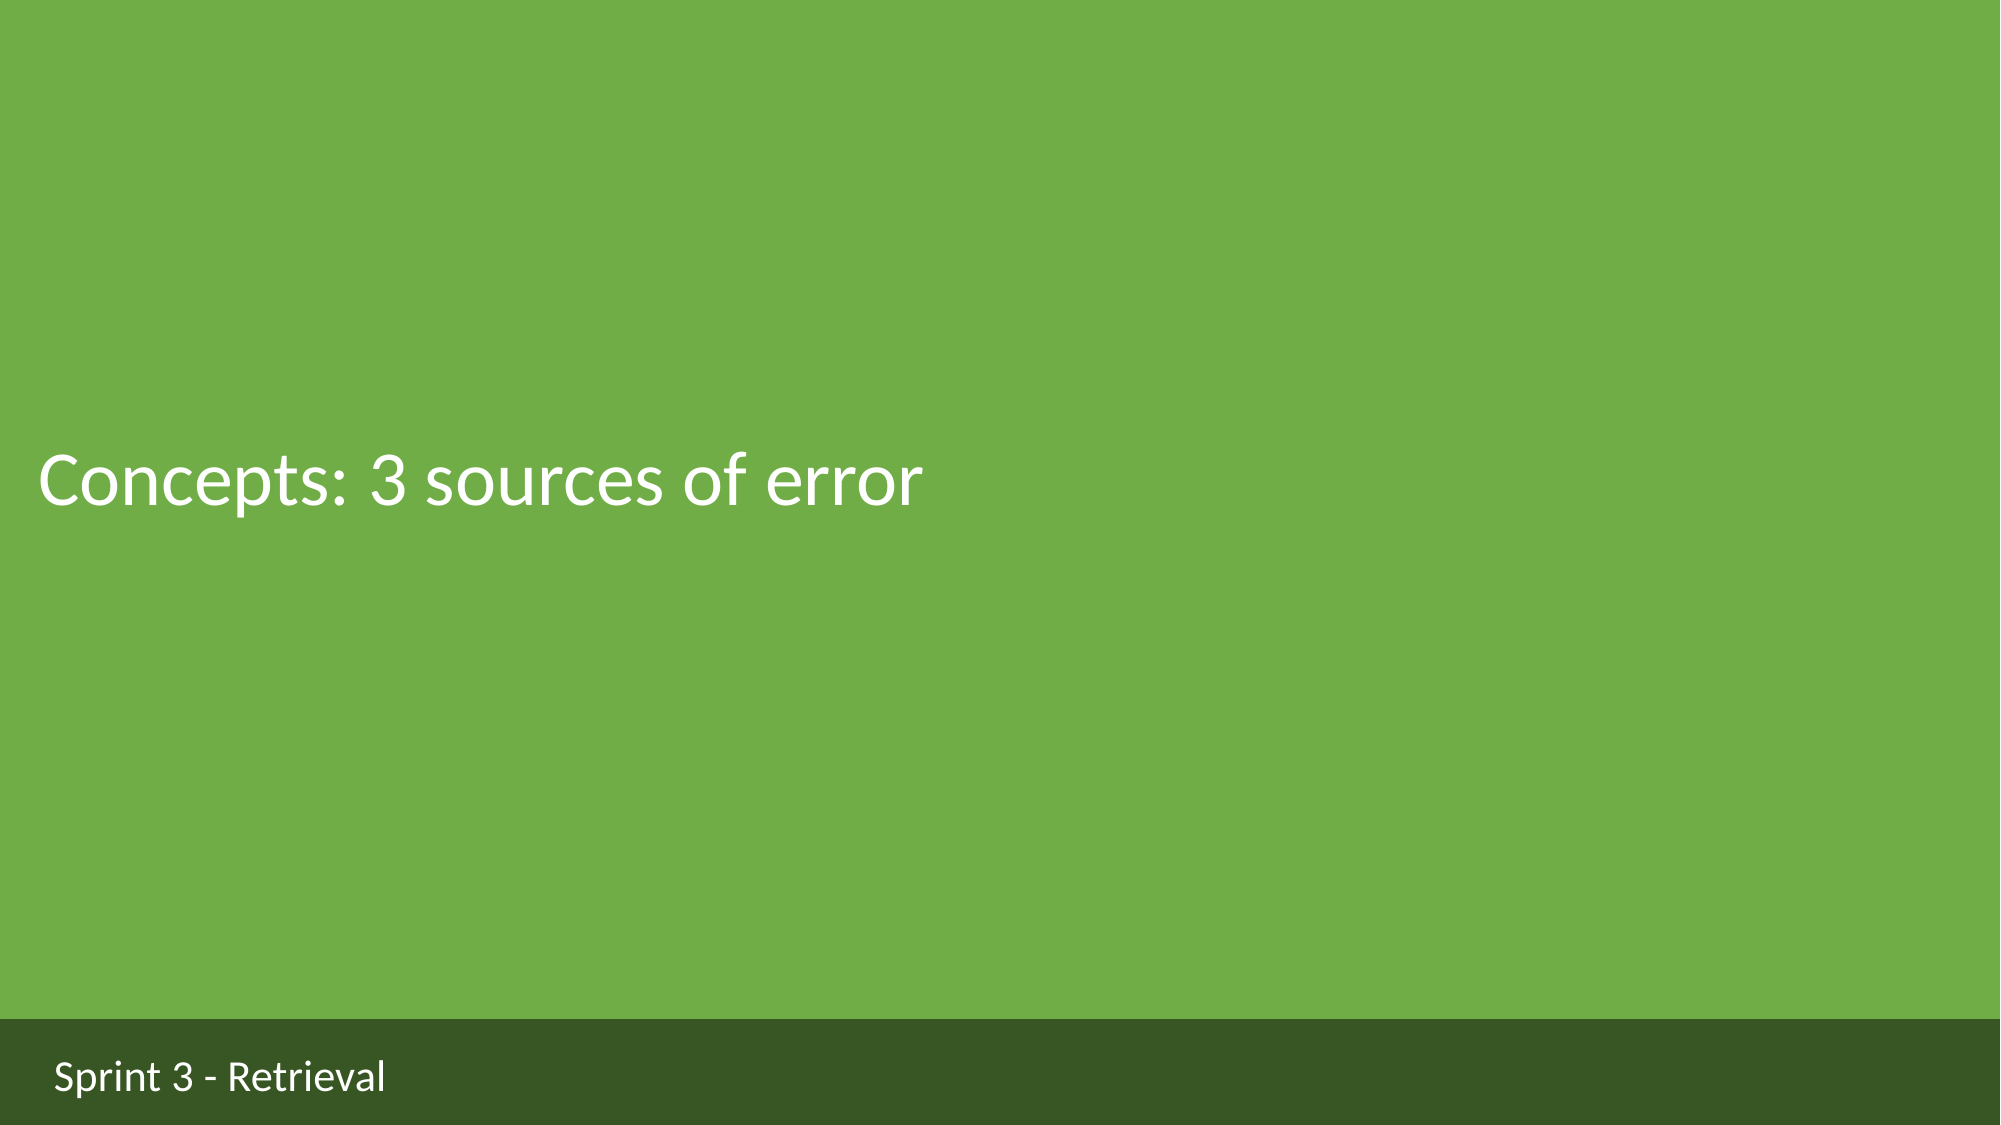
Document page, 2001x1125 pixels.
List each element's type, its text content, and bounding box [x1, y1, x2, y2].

text_box Concepts: 3 sources of error [23, 420, 1824, 563]
text_box [0, 1018, 2000, 1125]
text_box Sprint 3 - Retrieval [39, 1039, 544, 1108]
text_box [0, 0, 2000, 1018]
